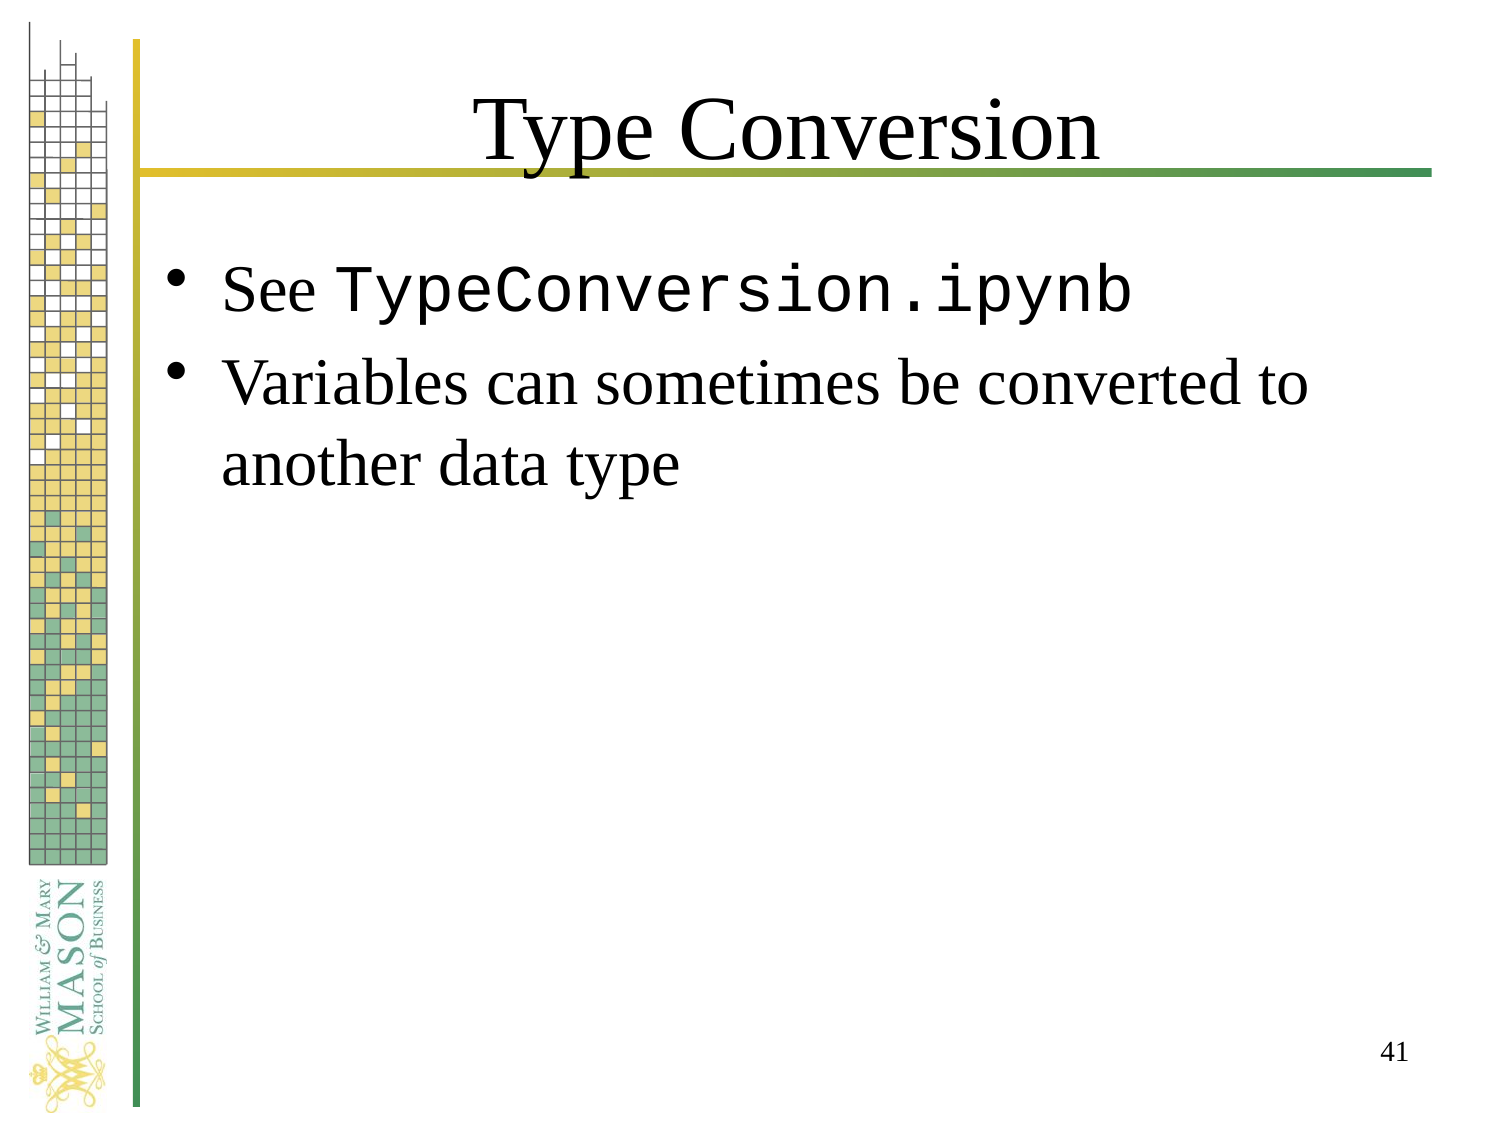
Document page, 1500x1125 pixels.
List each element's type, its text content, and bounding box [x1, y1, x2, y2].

list See TypeConversion.ipynb Variables can sometimes be converted to another data type [150, 237, 1425, 1005]
slide_number 41 [1048, 1024, 1426, 1103]
table_cell Greater than [29, 879, 107, 1113]
title Type Conversion [150, 45, 1425, 200]
